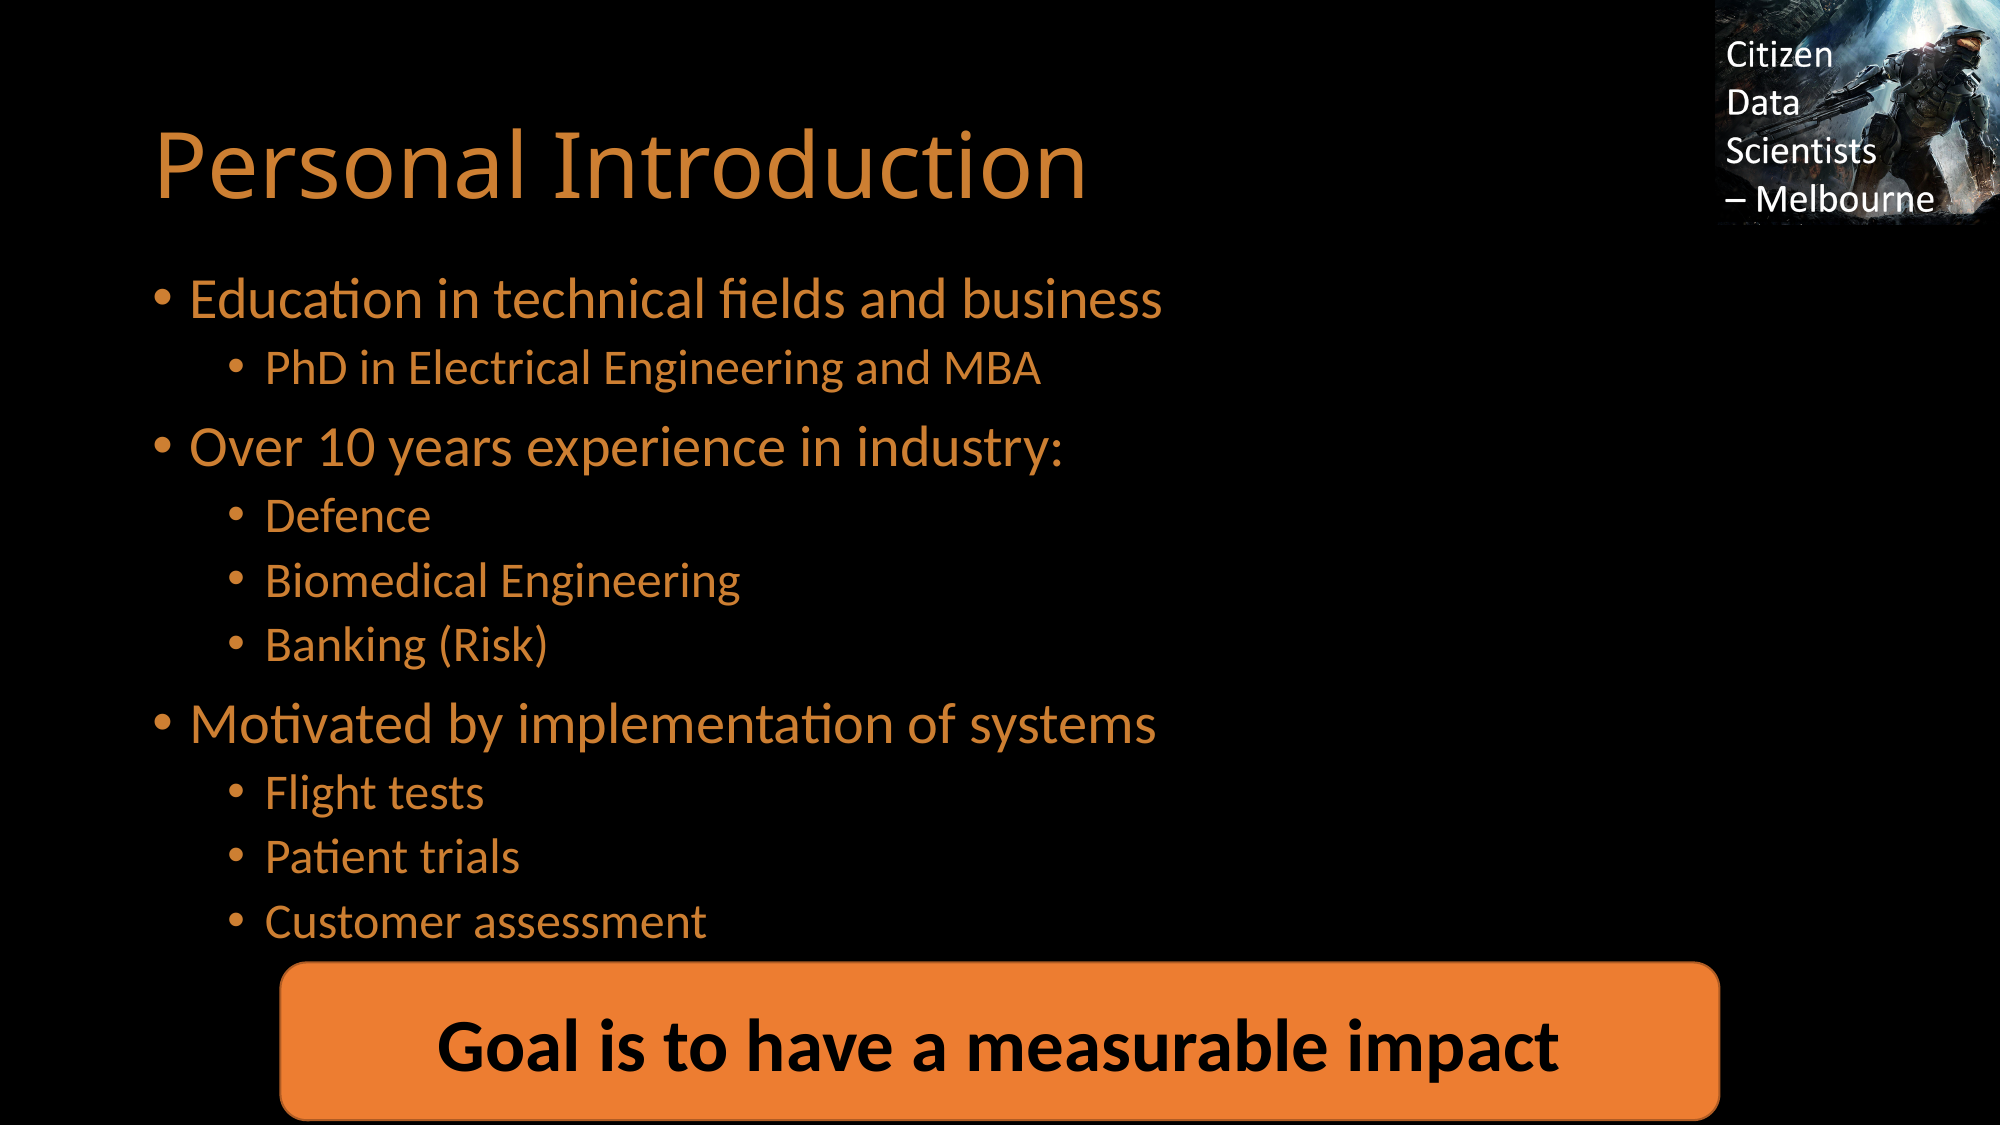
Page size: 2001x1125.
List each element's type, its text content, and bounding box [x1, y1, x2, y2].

text_box Goal is to have a measurable impact [279, 961, 1721, 1122]
list Education in technical fields and business PhD in Electrical Engineering and MBA Over 10 years experience in industry: Defence Biomedical Engineering Banking (Risk) Motivated by implementation of systems Flight tests Patient trials Customer assessment [137, 260, 1863, 975]
picture [1715, 0, 2000, 225]
title Personal Introduction [137, 59, 1863, 260]
